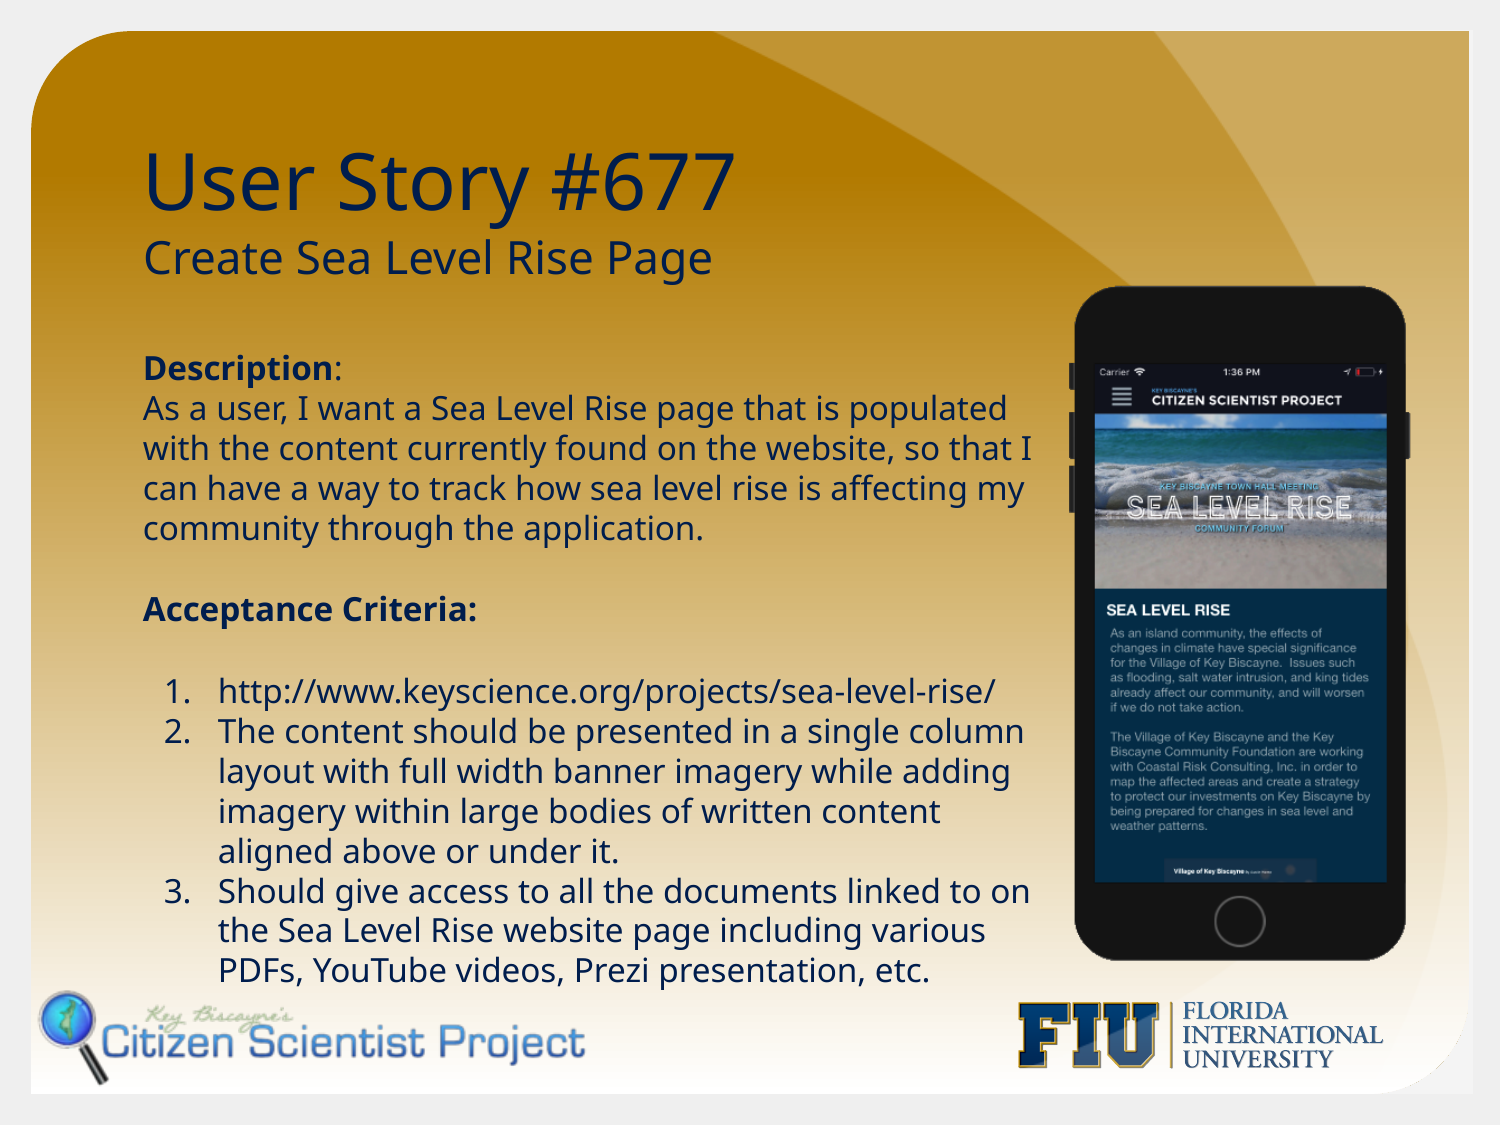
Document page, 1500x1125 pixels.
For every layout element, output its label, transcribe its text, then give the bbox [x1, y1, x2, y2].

picture [24, 30, 1473, 1094]
title User Story #677 [127, 111, 1372, 234]
title Create Sea Level Rise Page [128, 205, 1372, 291]
list Description: As a user, I want a Sea Level Rise page that is populated with the content currently found on the website, so that I can have a way to track how sea level rise is affecting my community through the application. Acceptance Criteria: http://www.keyscience.org/projects/sea-level-rise/ The content should be presented in a single column layout with full width banner imagery while adding imagery within large bodies of written content aligned above or under it. Should give access to all the documents linked to on the Sea Level Rise website page including various PDFs, YouTube videos, Prezi presentation, etc. [127, 319, 1065, 1025]
